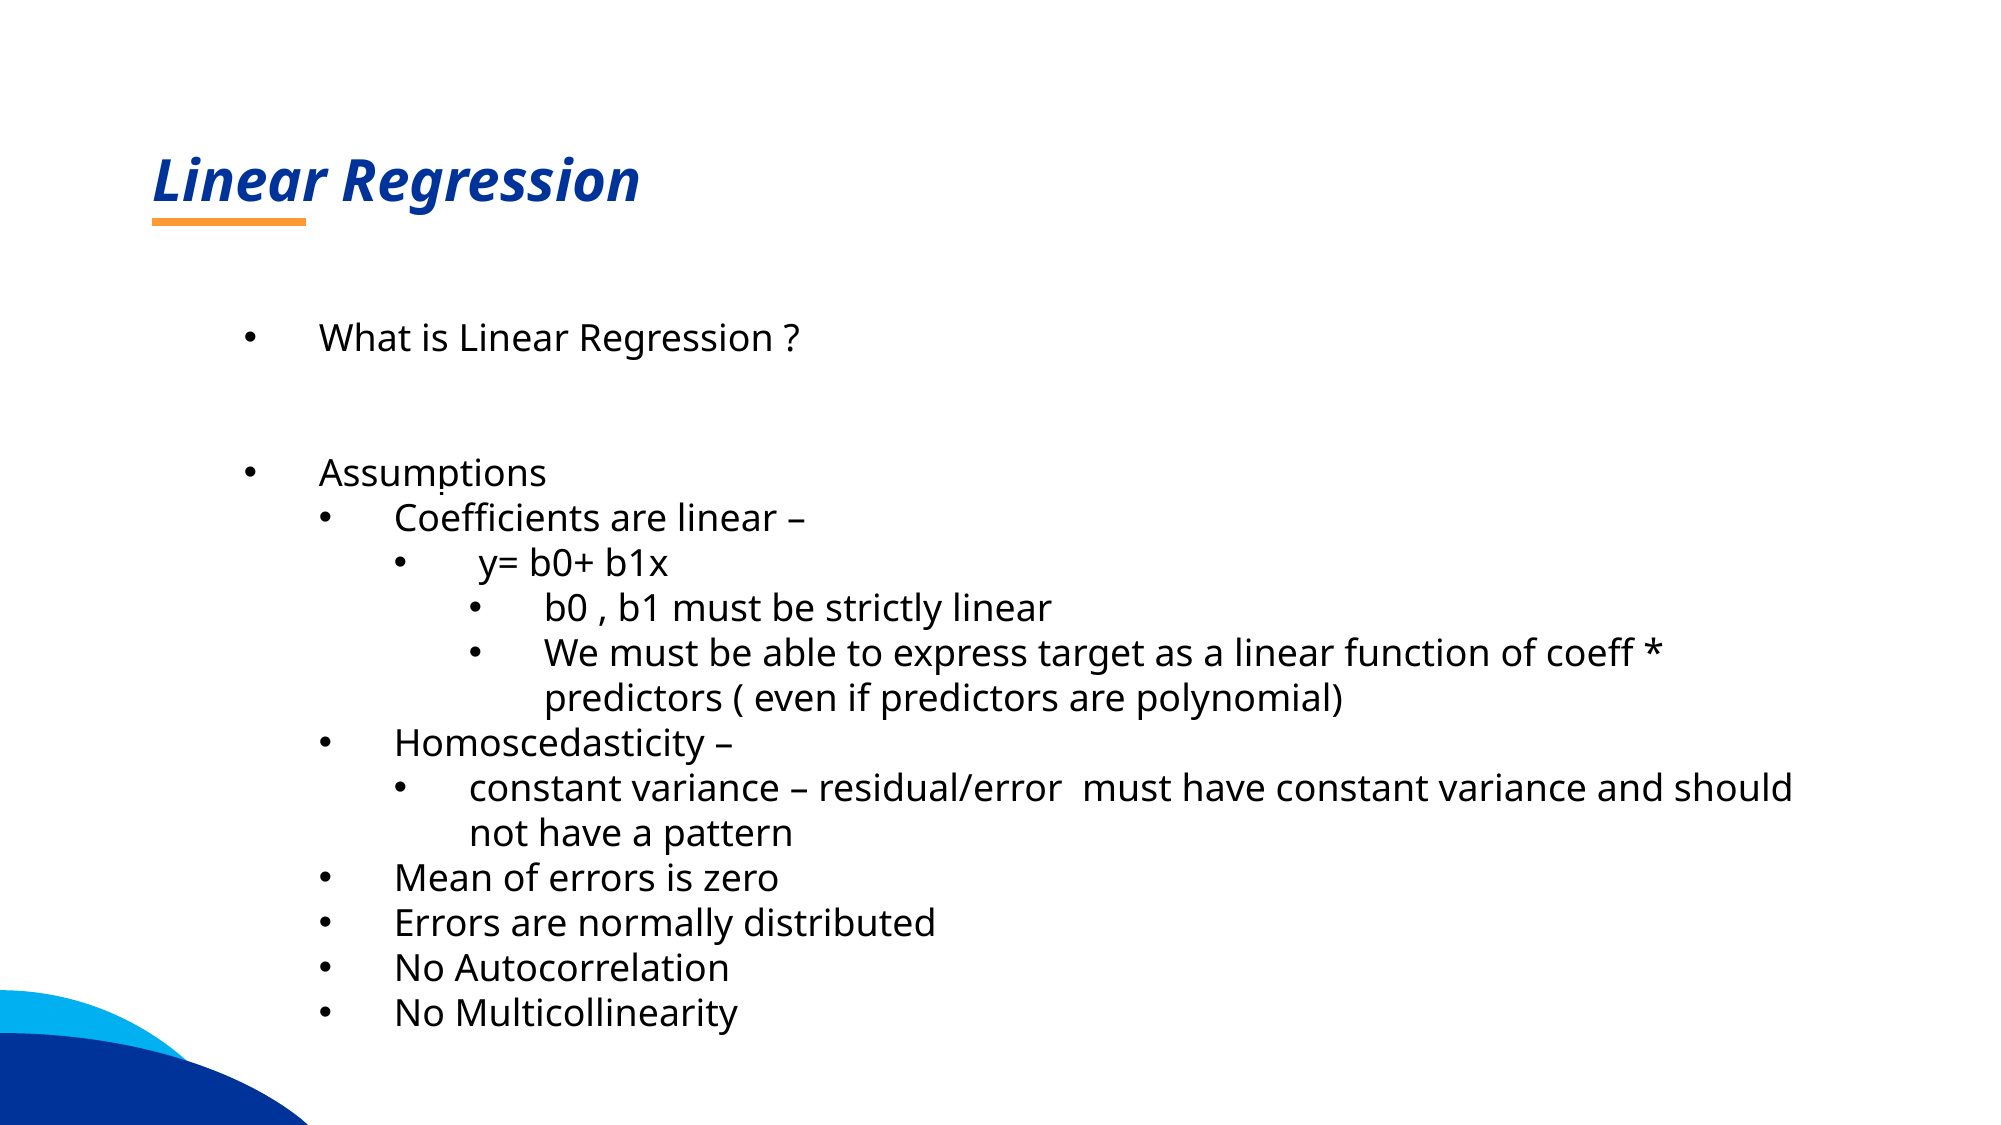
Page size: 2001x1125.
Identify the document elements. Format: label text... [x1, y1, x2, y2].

text_box Linear Regression [138, 135, 1706, 221]
text_box What is Linear Regression ? Assumptions Coefficients are linear – y= b0+ b1x b0 , b1 must be strictly linear We must be able to express target as a linear function of coeff * predictors ( even if predictors are polynomial) Homoscedasticity – constant variance – residual/error must have constant variance and should not have a pattern Mean of errors is zero Errors are normally distributed No Autocorrelation No Multicollinearity [228, 306, 1828, 1087]
